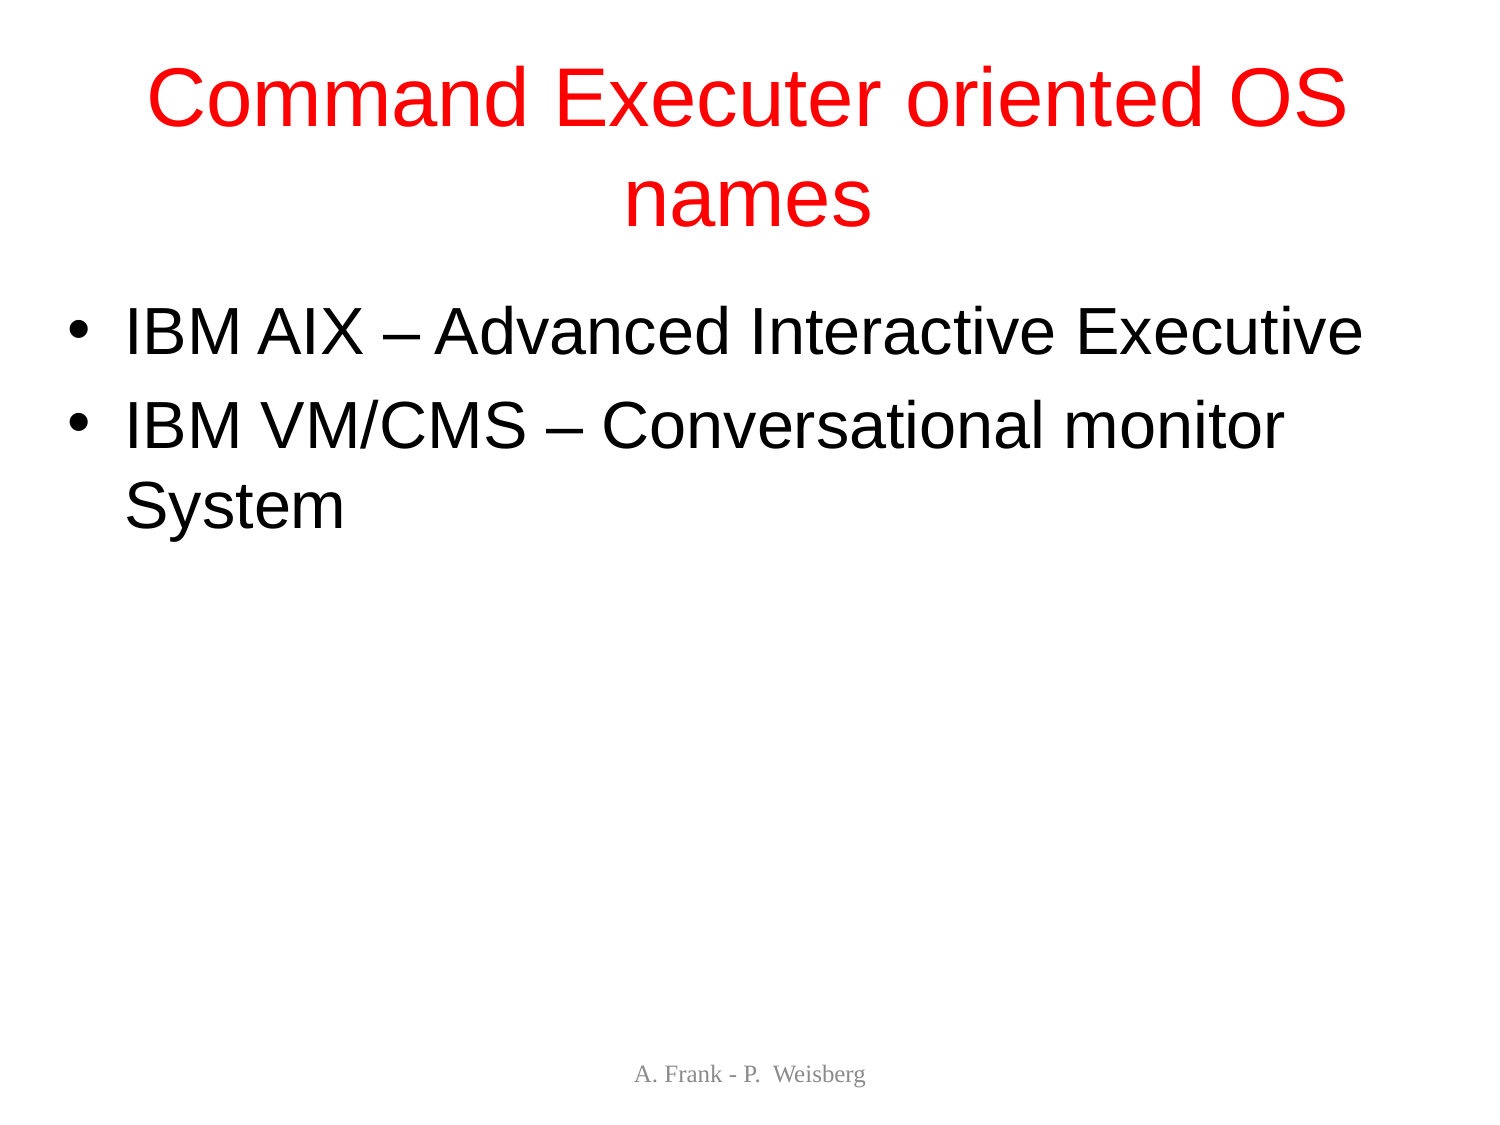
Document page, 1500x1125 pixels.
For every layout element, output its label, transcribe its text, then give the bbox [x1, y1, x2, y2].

text_box A. Frank - P. Weisberg [512, 1042, 988, 1103]
text_box IBM AIX – Advanced Interactive Executive IBM VM/CMS – Conversational monitor System [53, 280, 1459, 1000]
text_box Command Executer oriented OS names [64, 19, 1432, 268]
